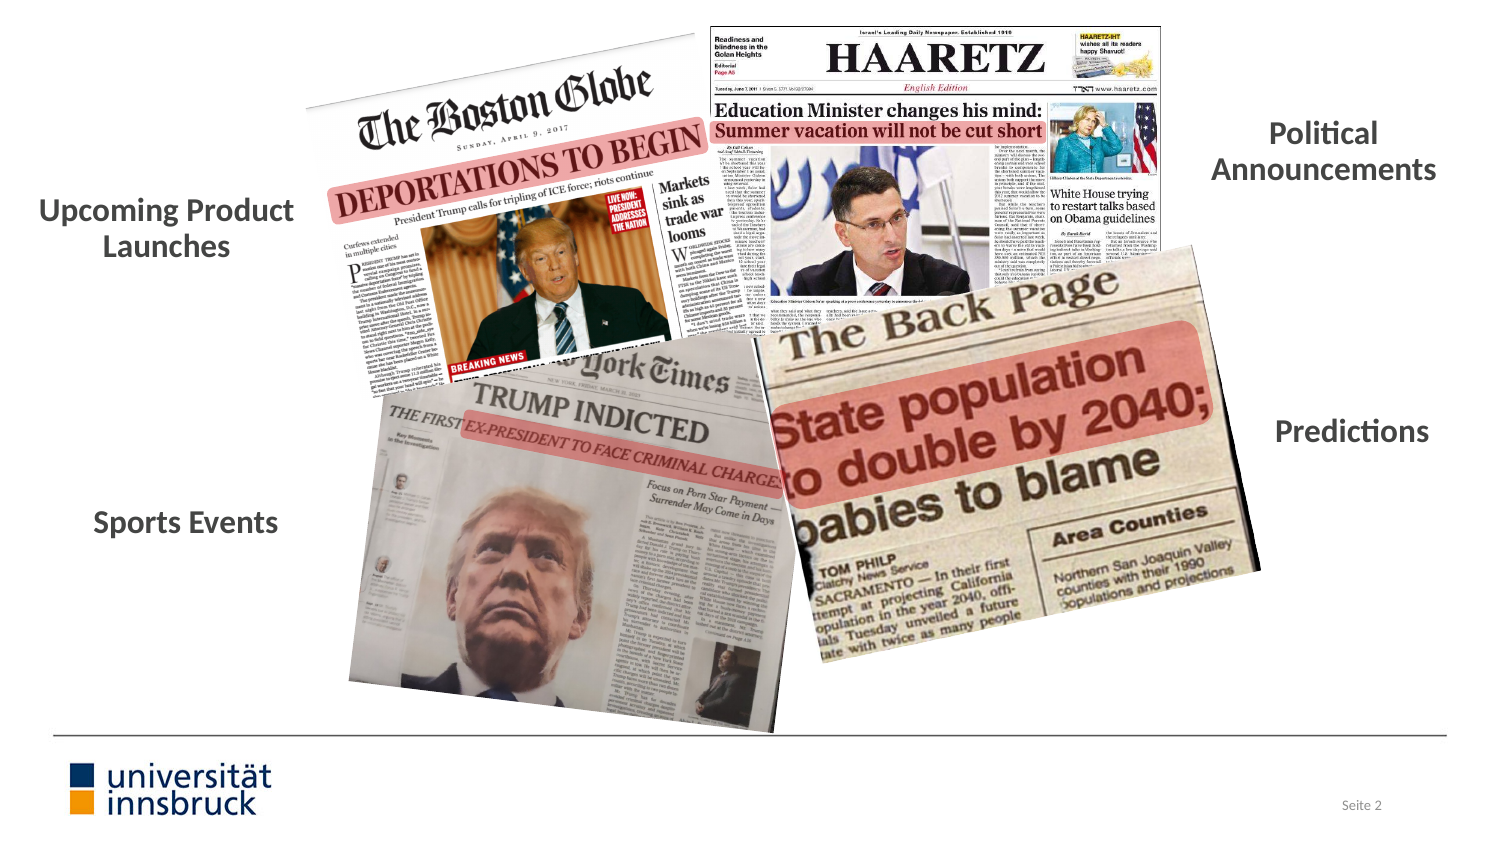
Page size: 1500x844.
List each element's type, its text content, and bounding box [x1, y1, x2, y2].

text_box Political Announcements [1162, 116, 1487, 195]
slide_number Seite 2 [1059, 782, 1397, 827]
text_box Sports Events [23, 469, 349, 548]
text_box Predictions [1231, 379, 1500, 457]
picture [0, 0, 1500, 844]
text_box Upcoming Product Launches [3, 194, 330, 273]
